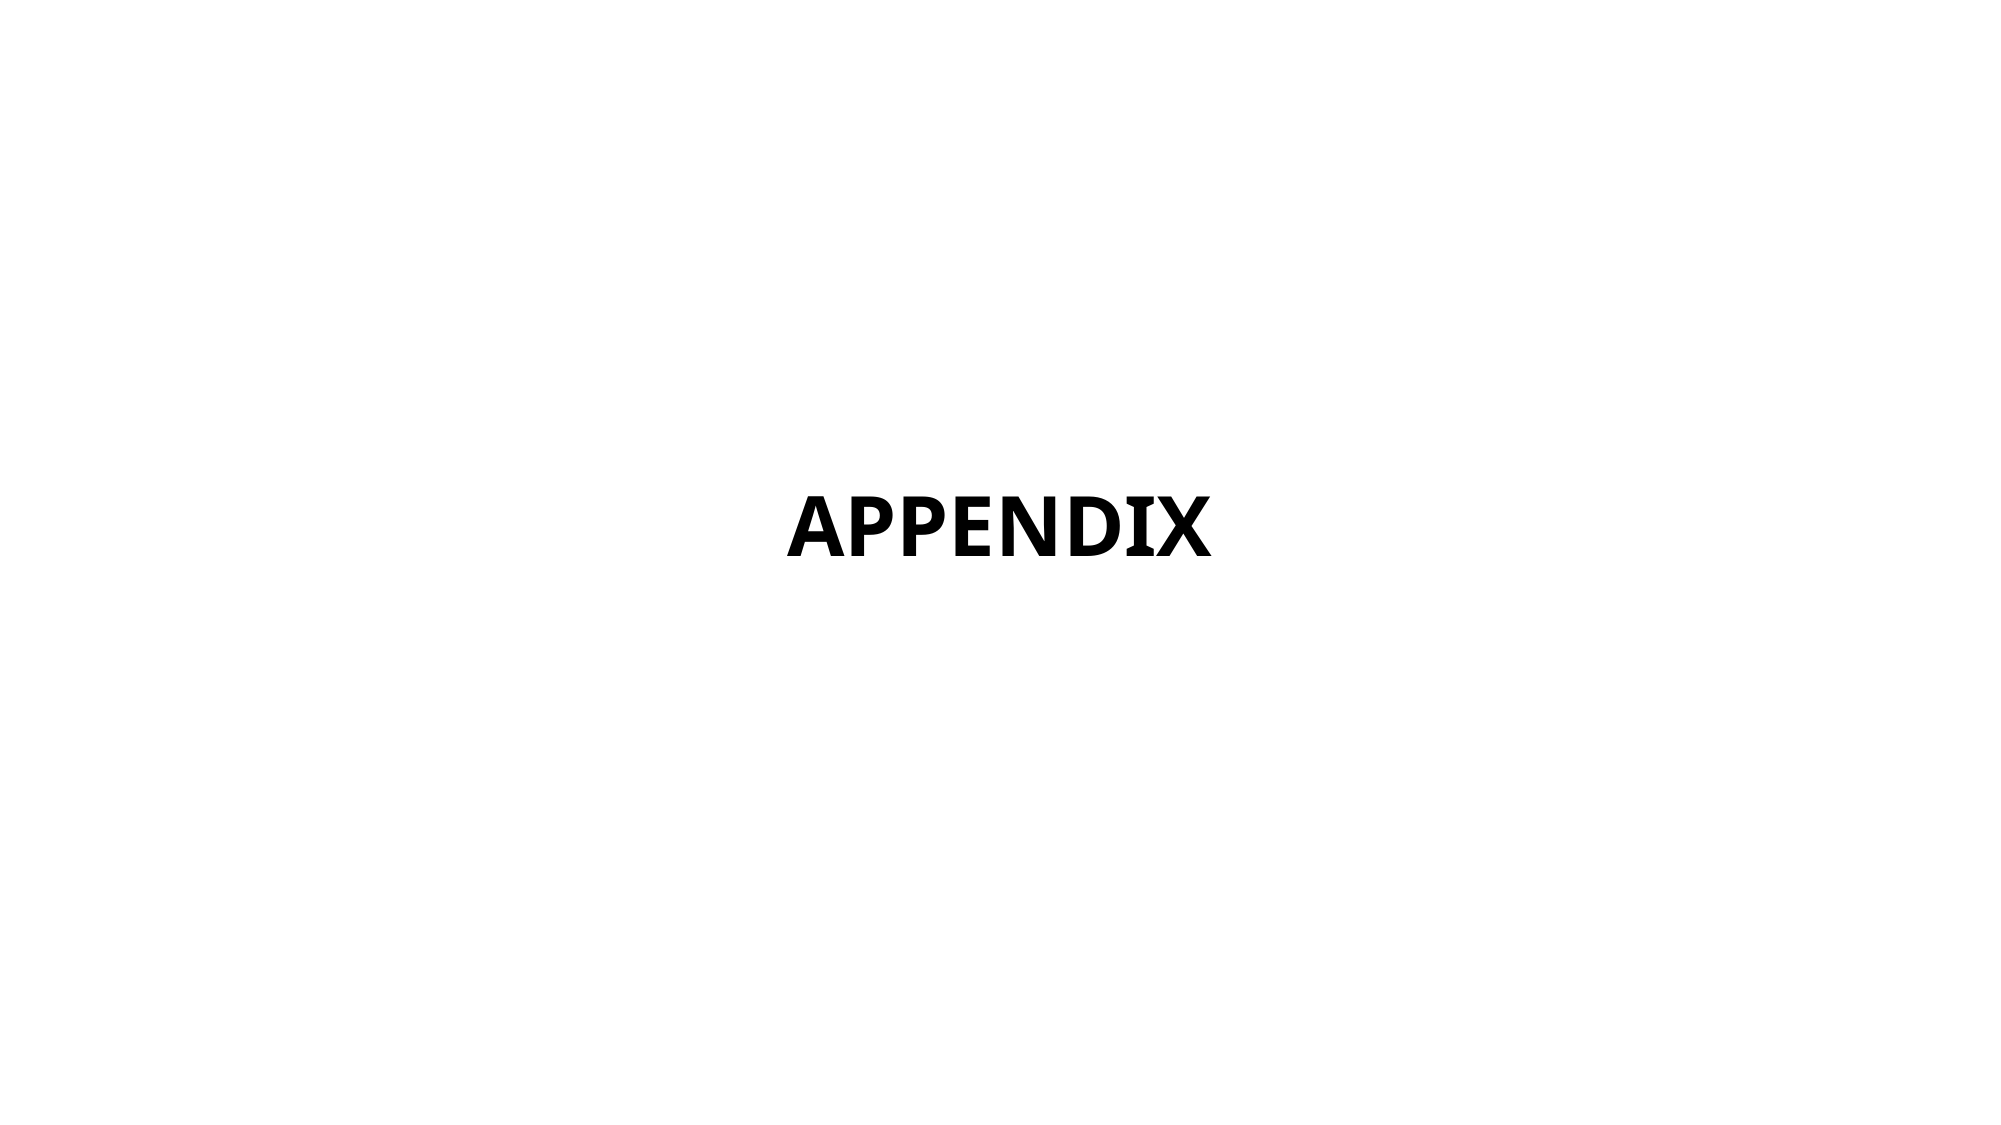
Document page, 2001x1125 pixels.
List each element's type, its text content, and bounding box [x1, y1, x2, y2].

title APPENDIX [0, 447, 2000, 611]
